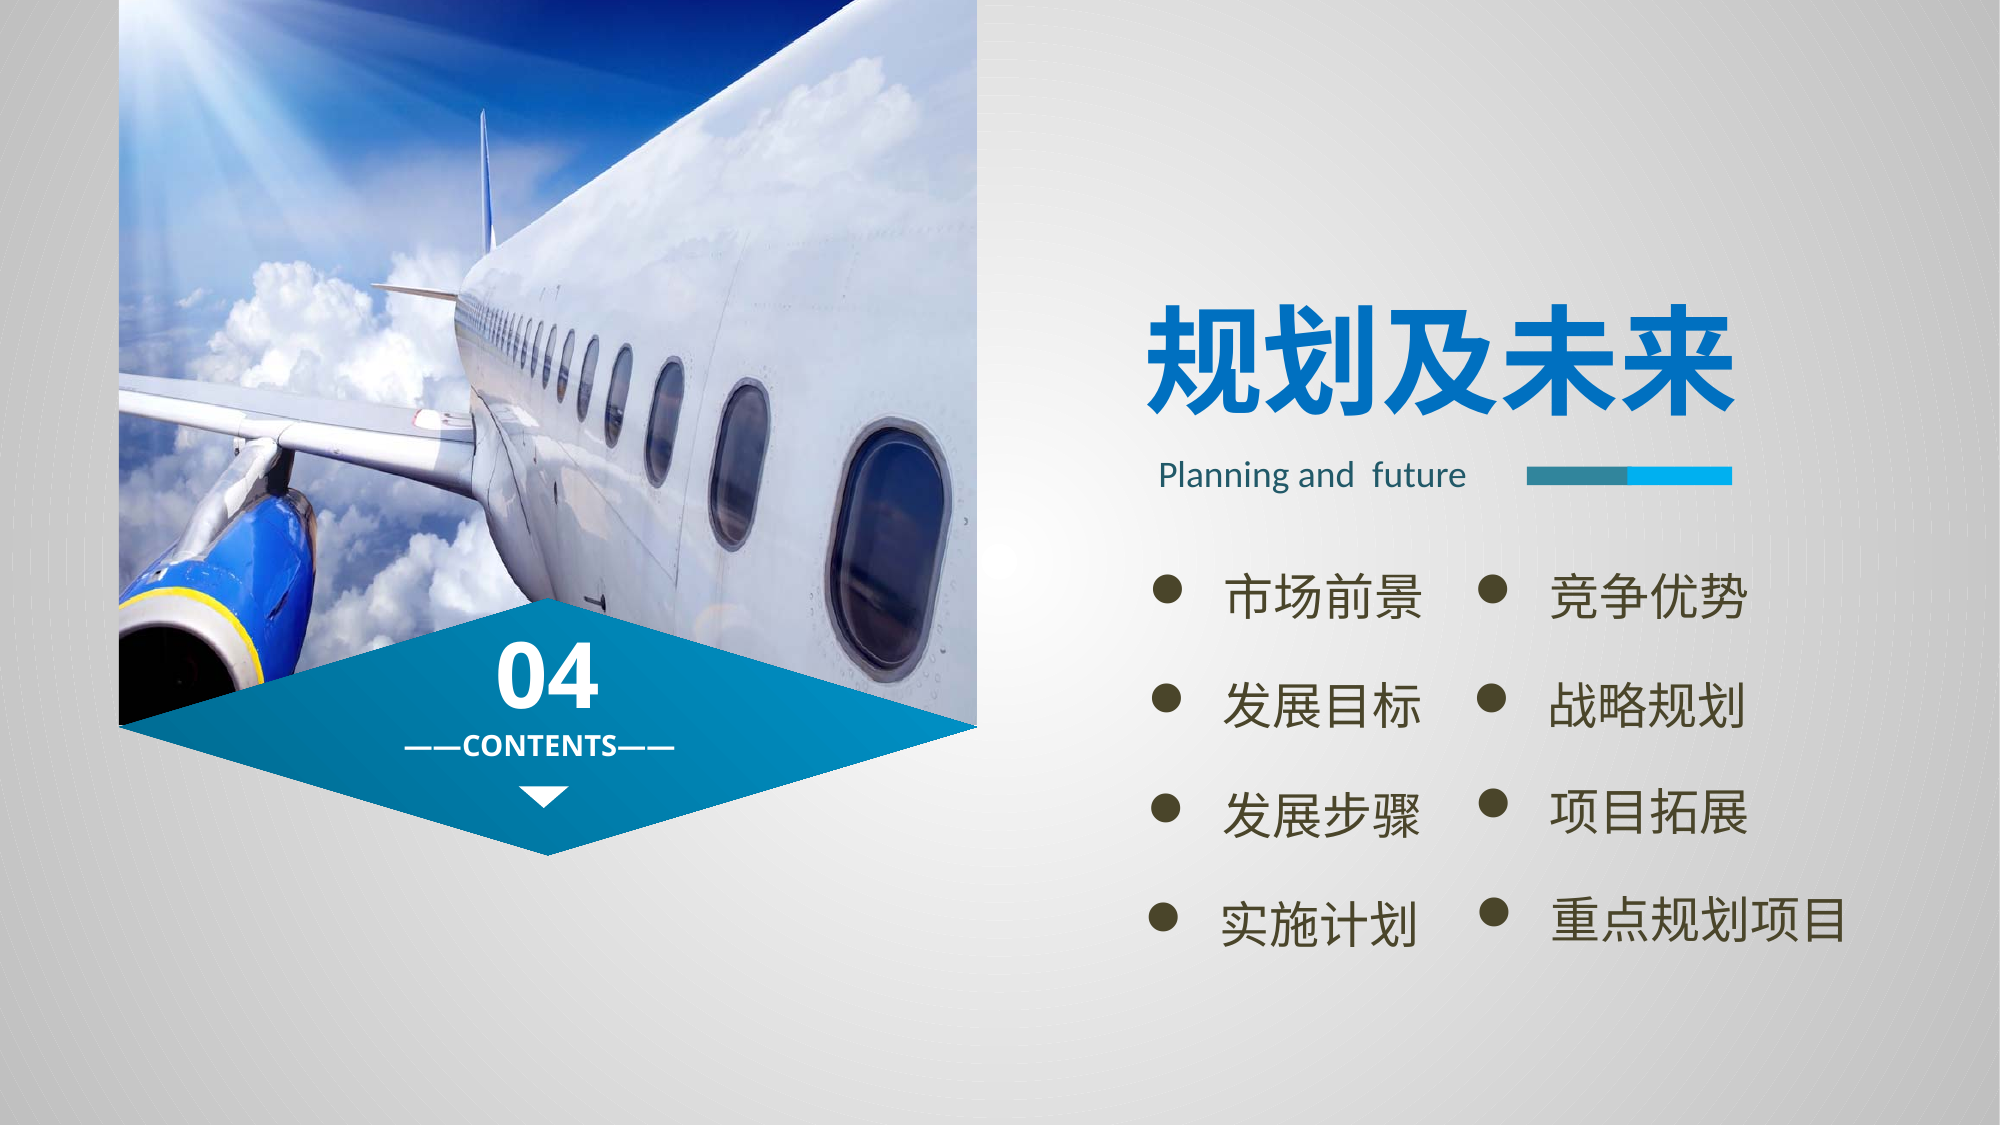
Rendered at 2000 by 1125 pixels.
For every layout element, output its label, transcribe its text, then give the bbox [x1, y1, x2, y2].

text_box 项目拓展 [1459, 772, 1815, 848]
text_box 战略规划 [1458, 667, 1763, 743]
text_box 发展步骤 [1132, 777, 1487, 853]
text_box 市场前景 [1134, 557, 1439, 633]
text_box 实施计划 [1129, 885, 1485, 961]
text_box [1526, 466, 1733, 486]
text_box 发展目标 [1133, 667, 1438, 743]
text_box [117, 0, 979, 599]
text_box 规划及未来 [1097, 278, 1785, 437]
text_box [118, 598, 978, 856]
text_box 重点规划项目 [1460, 880, 1909, 956]
text_box Planning and future [1143, 442, 1483, 503]
text_box 竞争优势 [1459, 557, 1765, 633]
